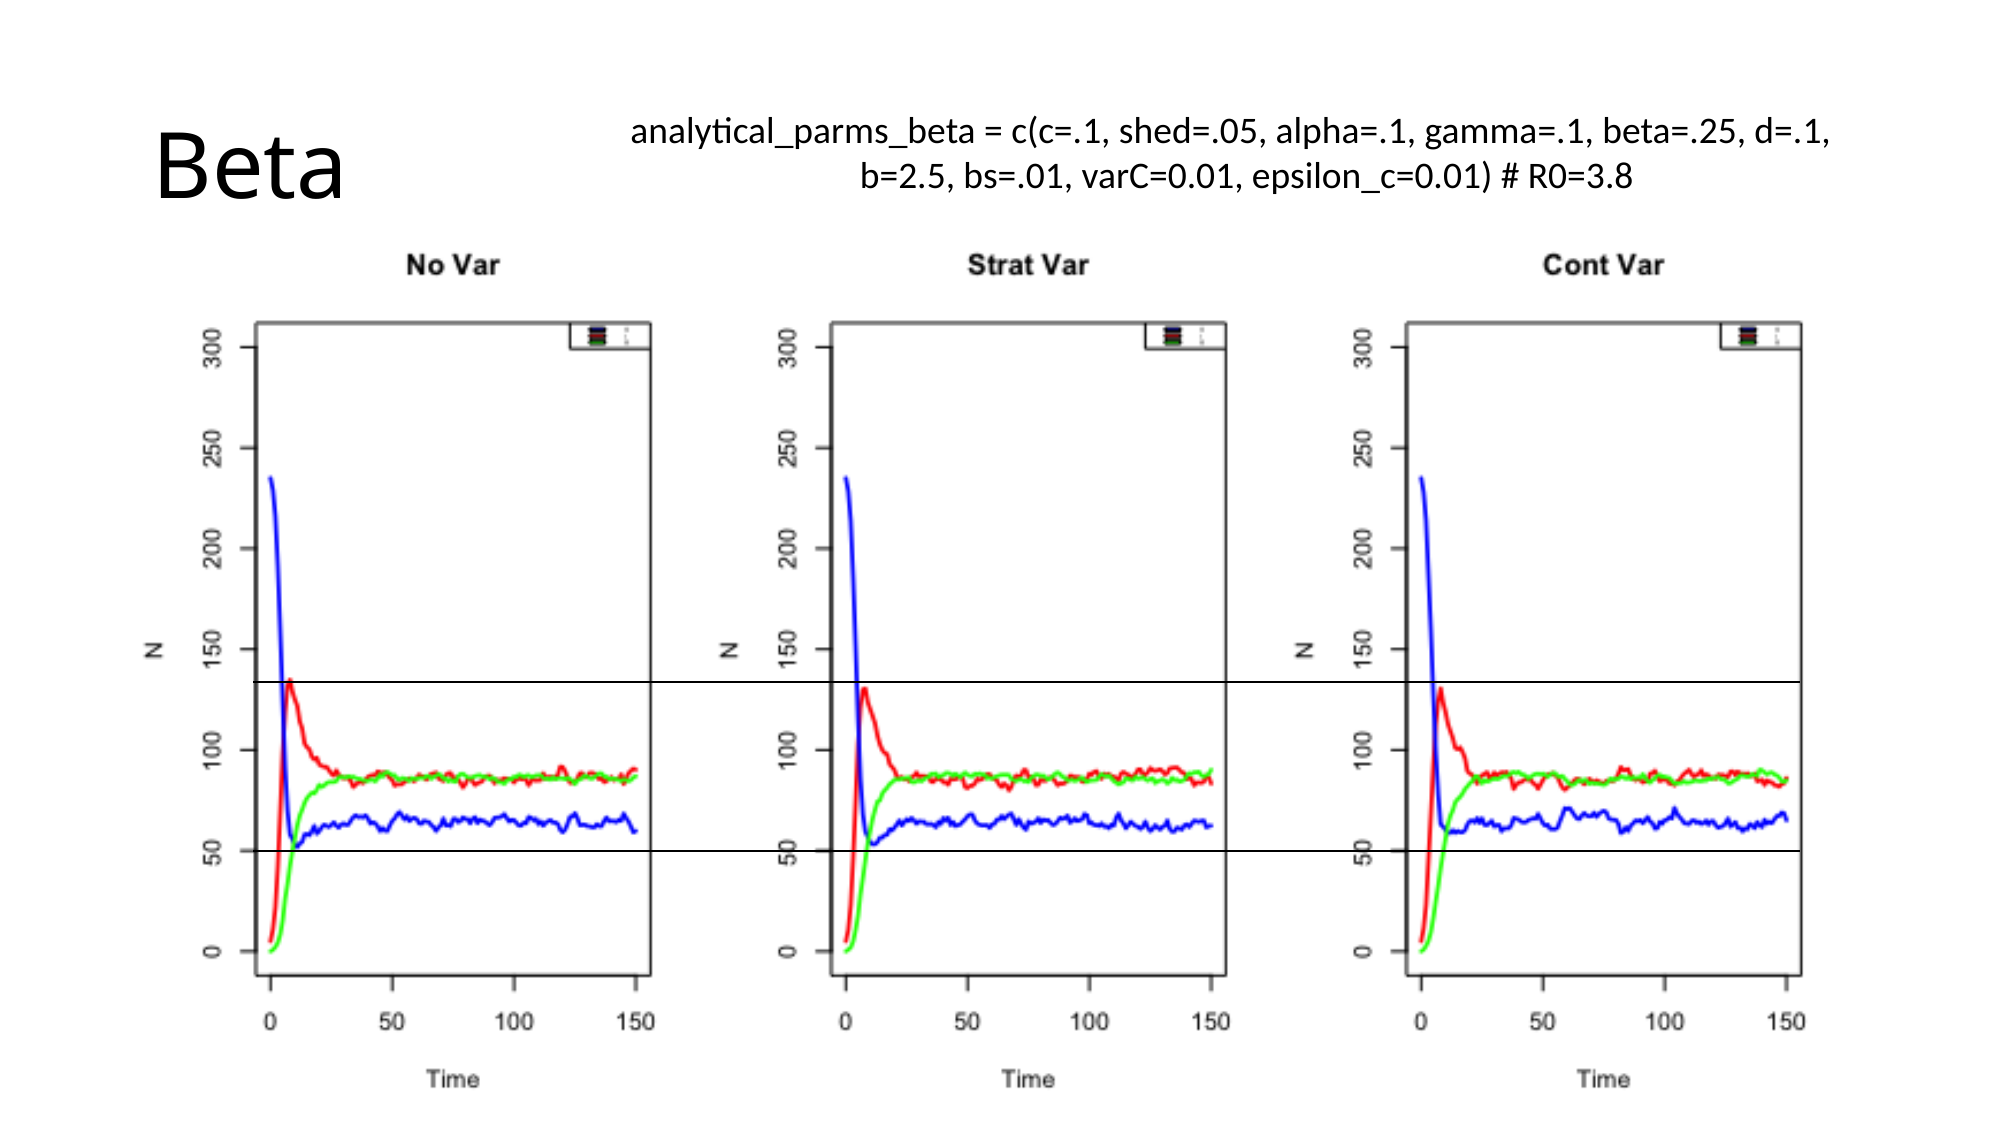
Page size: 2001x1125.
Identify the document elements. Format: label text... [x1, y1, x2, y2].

picture [137, 204, 1863, 1125]
title Beta [137, 59, 1863, 204]
text_box analytical_parms_beta = c(c=.1, shed=.05, alpha=.1, gamma=.1, beta=.25, d=.1, b=2.5, bs=.01, varC=0.01, epsilon_c=0.01) # R0=3.8 [615, 98, 1856, 204]
